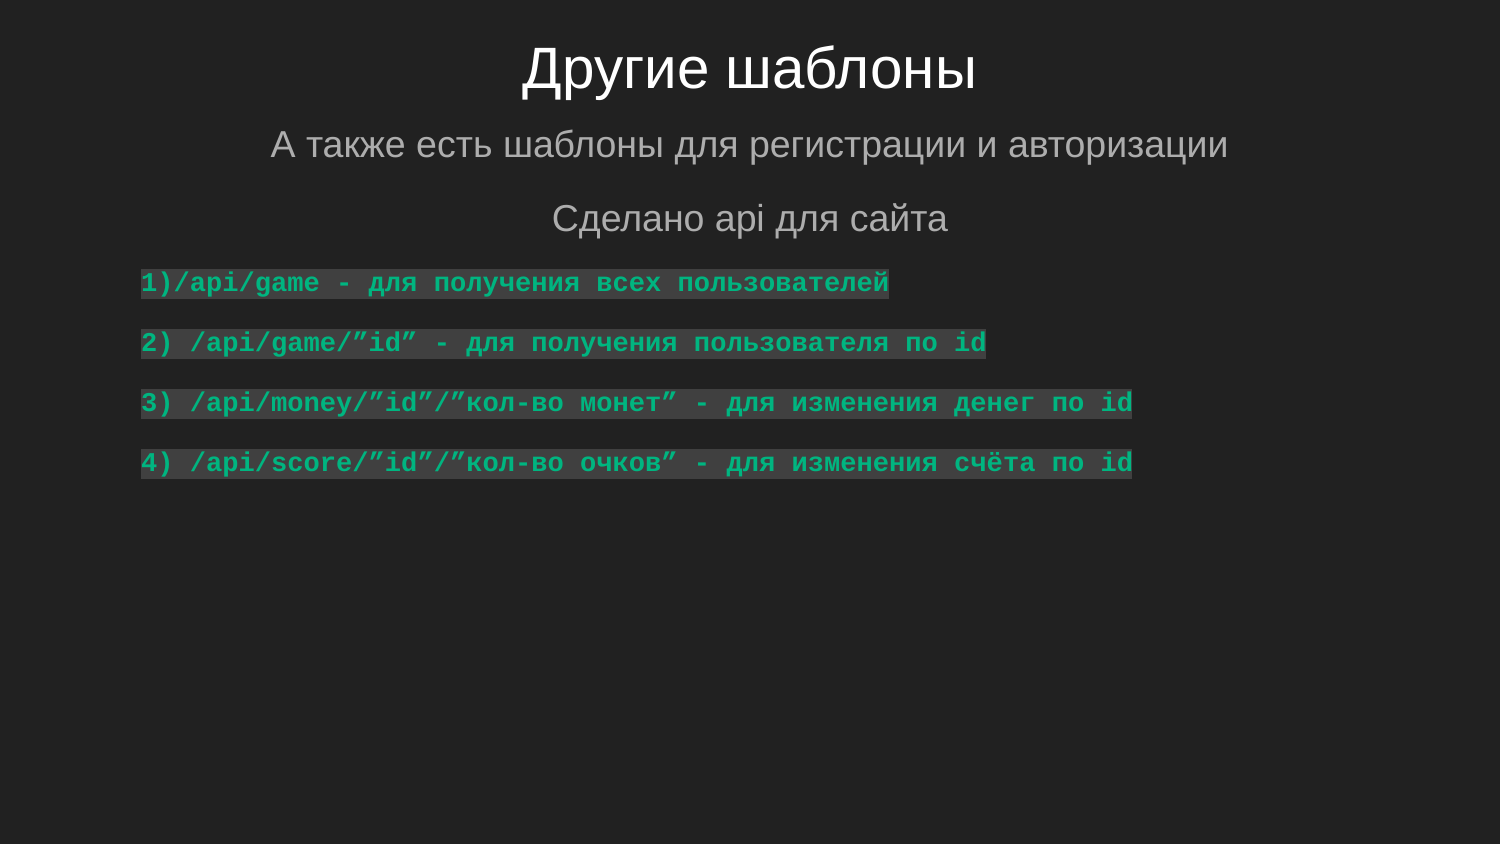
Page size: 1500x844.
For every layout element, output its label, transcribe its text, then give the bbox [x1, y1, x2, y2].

title Другие шаблоны [51, 20, 1449, 102]
list А также есть шаблоны для регистрации и авторизации Сделано api для сайта 1)/api/game - для получения всех пользователей 2) /api/game/”id” - для получения пользователя по id 3) /api/money/”id”/”кол-во монет” - для изменения денег по id 4) /api/score/”id”/”кол-во очков” - для изменения счёта по id [51, 102, 1449, 750]
